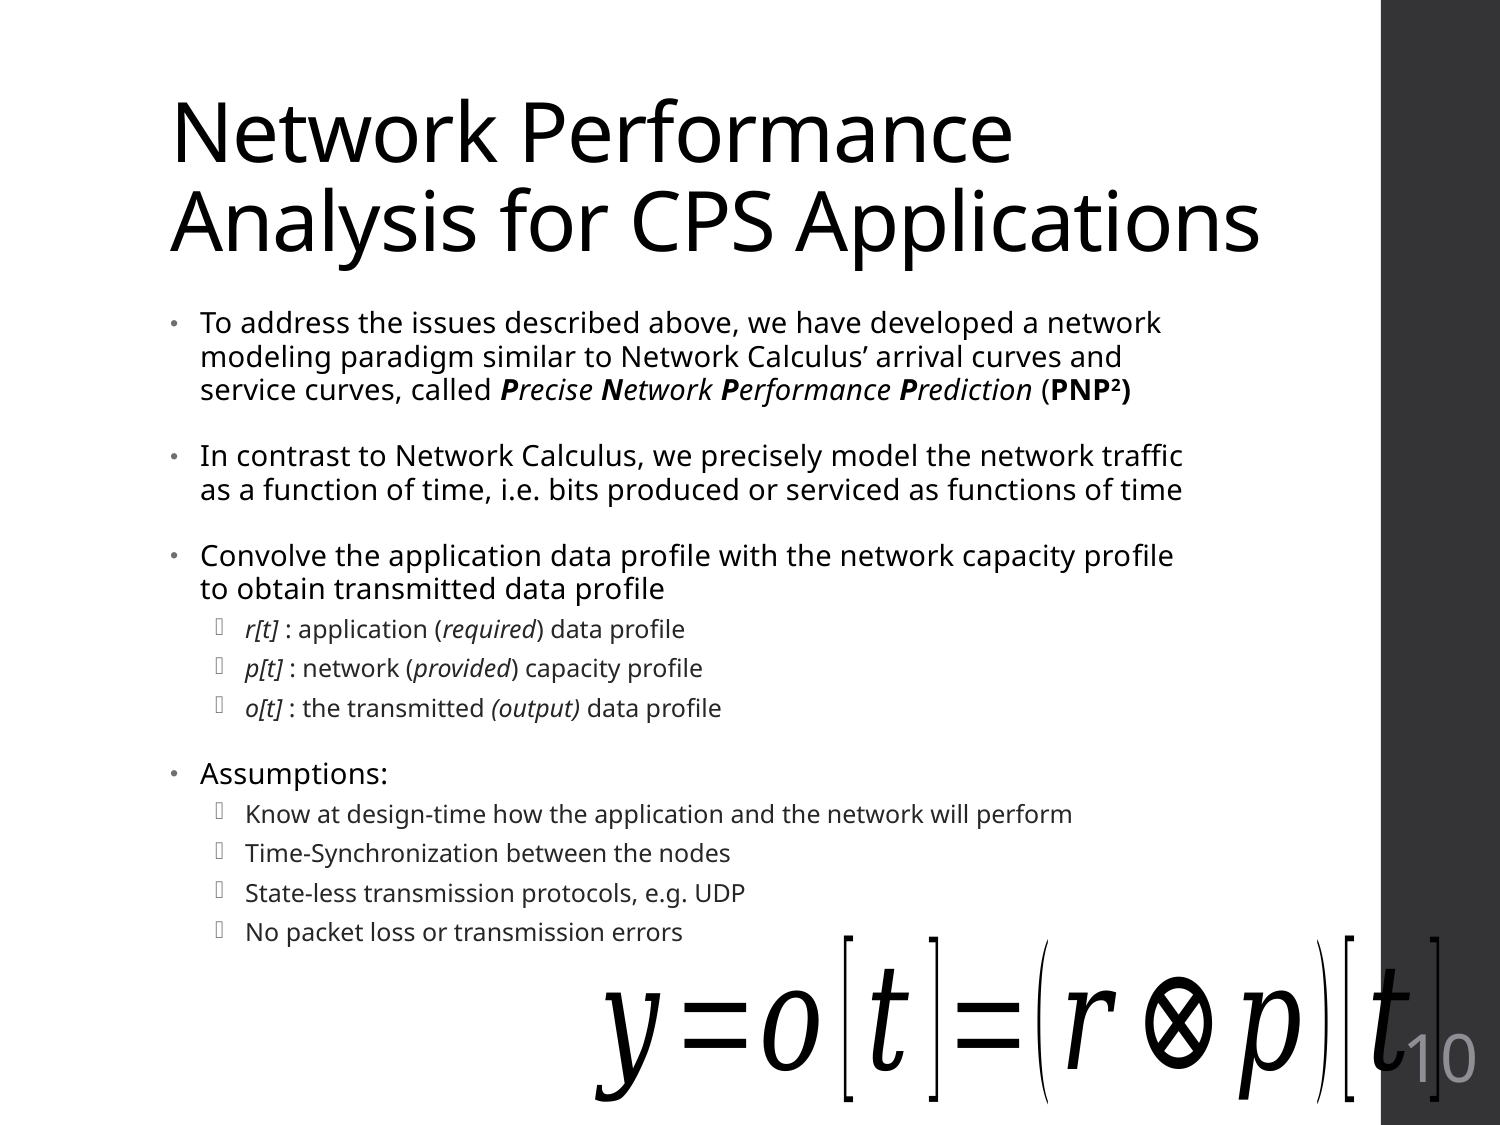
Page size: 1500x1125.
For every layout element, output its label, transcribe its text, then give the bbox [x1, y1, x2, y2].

slide_number 10 [1384, 1012, 1498, 1110]
title Network Performance Analysis for CPS Applications [155, 60, 1348, 278]
list To address the issues described above, we have developed a network modeling paradigm similar to Network Calculus’ arrival curves and service curves, called Precise Network Performance Prediction (PNP2) In contrast to Network Calculus, we precisely model the network traffic as a function of time, i.e. bits produced or serviced as functions of time Convolve the application data profile with the network capacity profile to obtain transmitted data profile r[t] : application (required) data profile p[t] : network (provided) capacity profile o[t] : the transmitted (output) data profile Assumptions: Know at design-time how the application and the network will perform Time-Synchronization between the nodes State-less transmission protocols, e.g. UDP No packet loss or transmission errors [155, 299, 1213, 1014]
